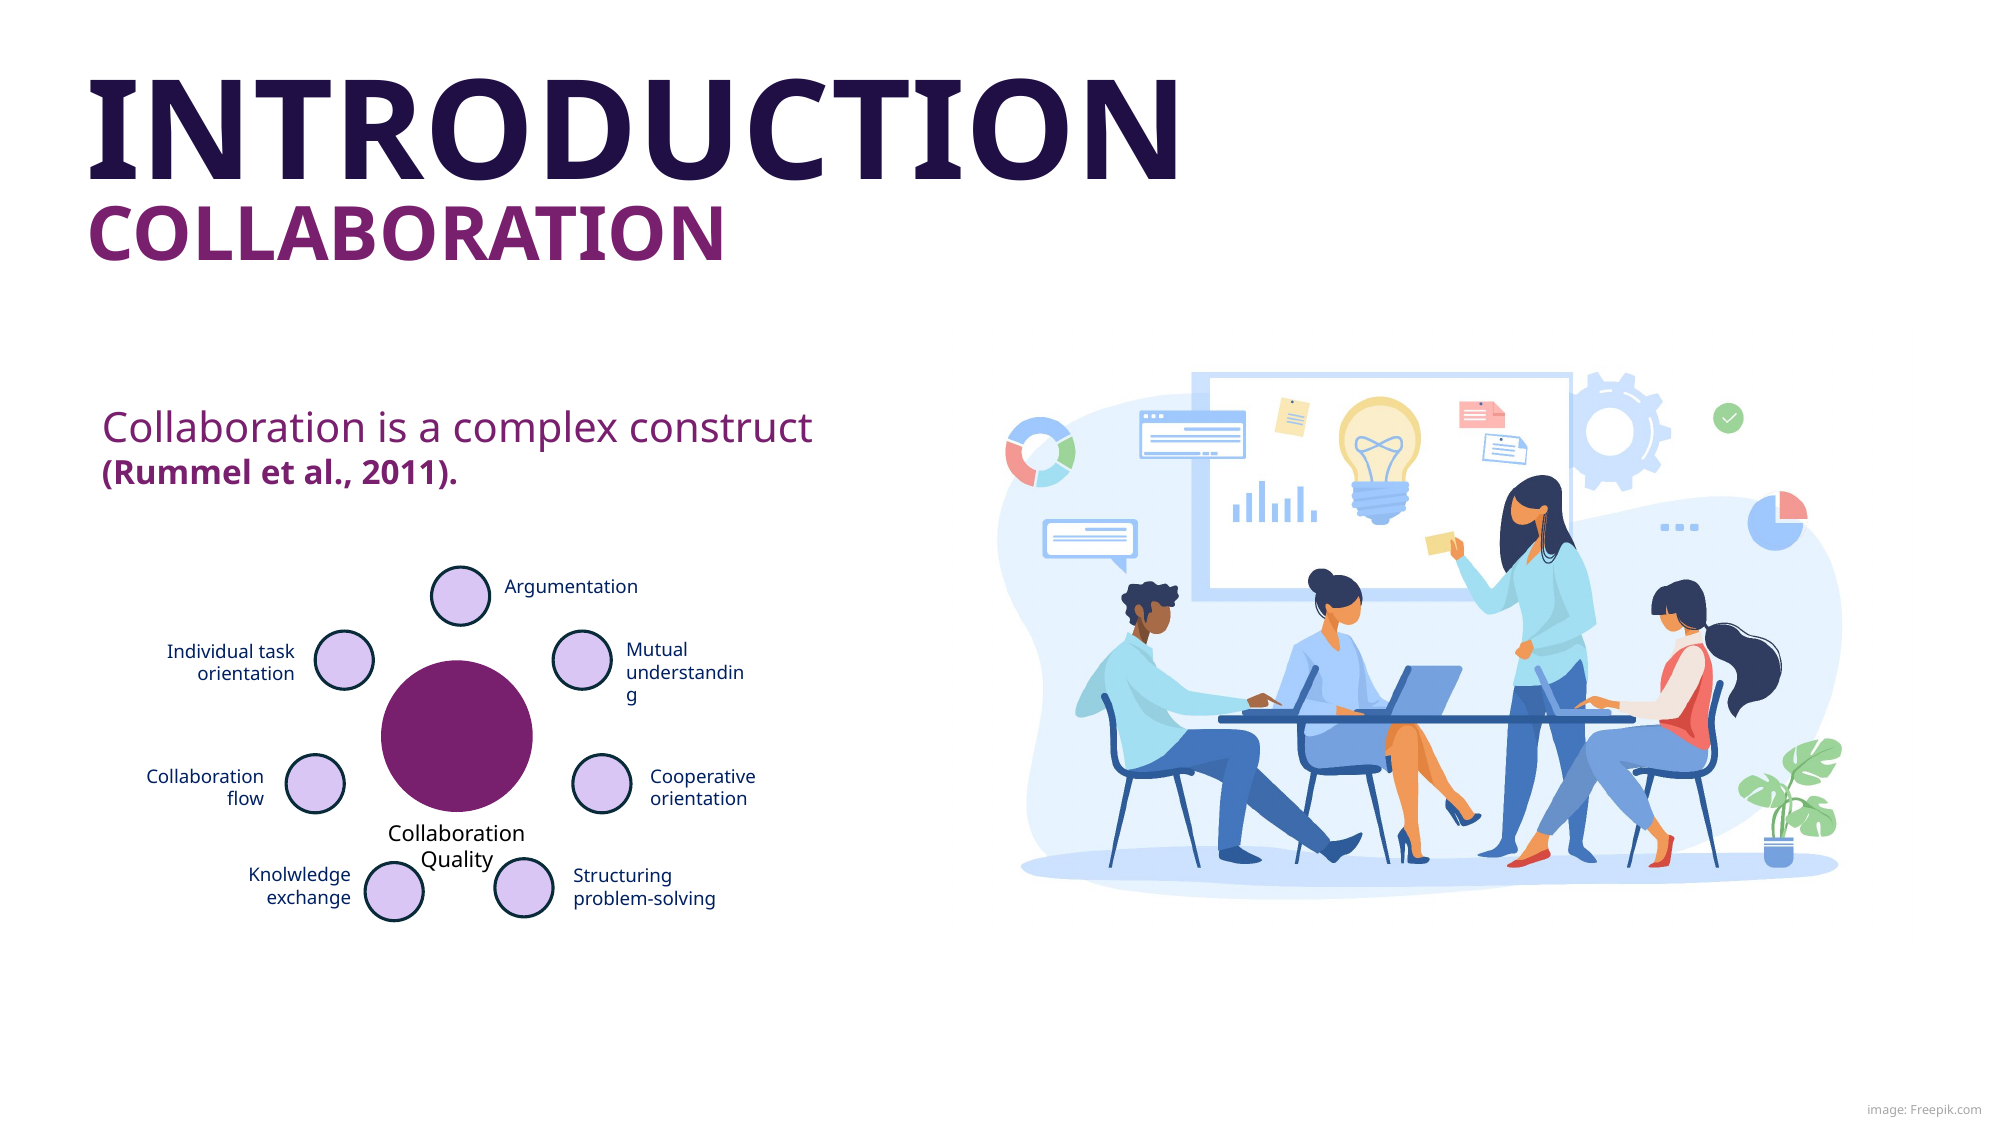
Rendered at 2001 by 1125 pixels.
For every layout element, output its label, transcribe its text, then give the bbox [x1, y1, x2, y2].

text_box Knolwledge exchange [225, 855, 366, 916]
text_box [493, 857, 555, 919]
text_box Collaboration is a complex construct (Rummel et al., 2011). [71, 393, 926, 499]
text_box Collaboration flow [128, 757, 279, 817]
text_box COLLABORATION [71, 178, 1460, 284]
text_box Structuring problem-solving [558, 856, 734, 917]
text_box [366, 860, 425, 923]
picture [926, 326, 1914, 945]
text_box [551, 629, 611, 691]
text_box [284, 753, 346, 815]
text_box INTRODUCTION [71, 32, 1286, 178]
text_box Argumentation [489, 567, 665, 605]
text_box Individual task orientation [149, 632, 310, 692]
text_box Mutual understanding [611, 630, 767, 713]
text_box [379, 658, 535, 812]
text_box [571, 753, 633, 815]
text_box Collaboration Quality [360, 812, 553, 880]
text_box [313, 629, 375, 691]
text_box image: Freepik.com [1852, 1094, 2000, 1125]
text_box Cooperative orientation [635, 757, 811, 817]
text_box [429, 565, 490, 627]
